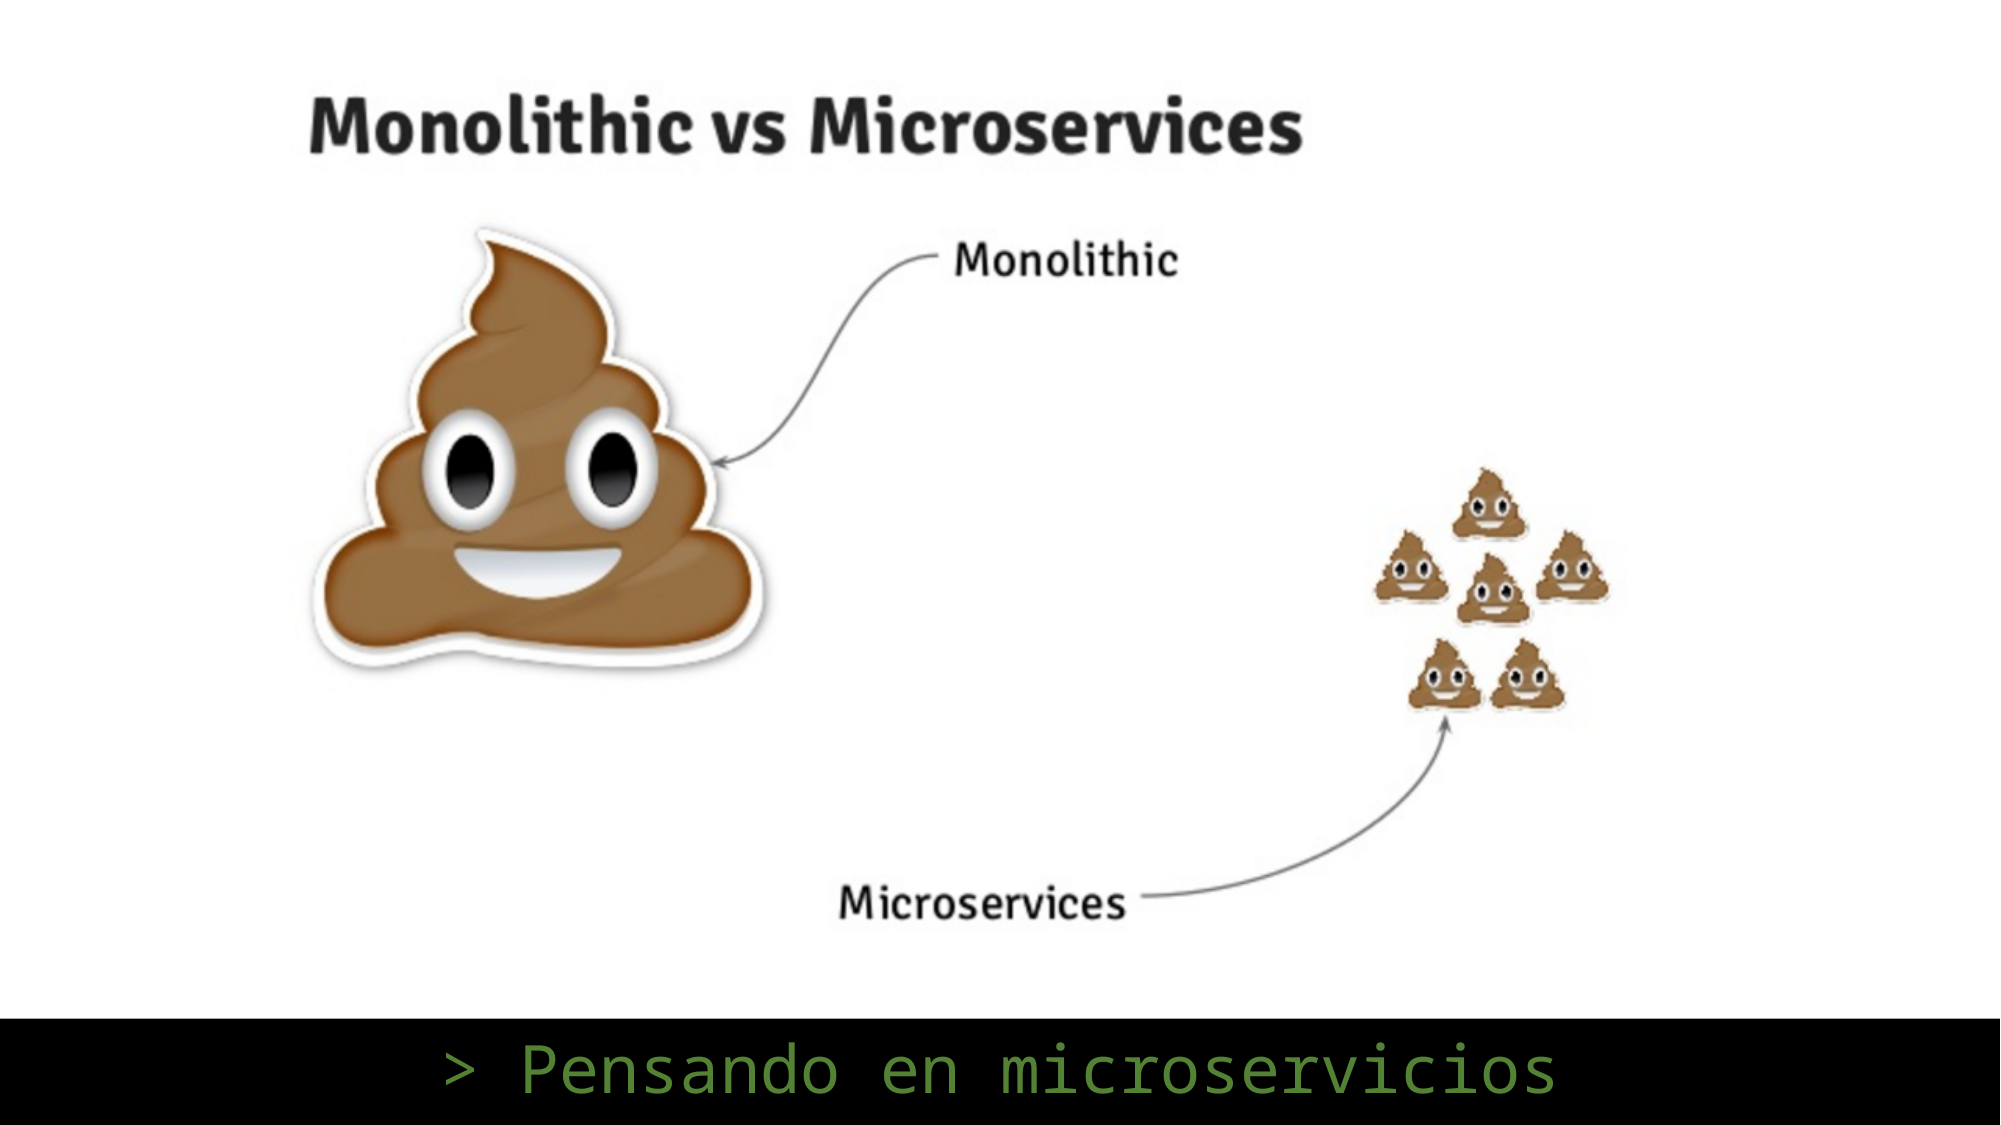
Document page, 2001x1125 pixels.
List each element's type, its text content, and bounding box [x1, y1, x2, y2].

picture [218, 56, 1782, 986]
text_box > Pensando en microservicios [0, 1018, 2000, 1125]
